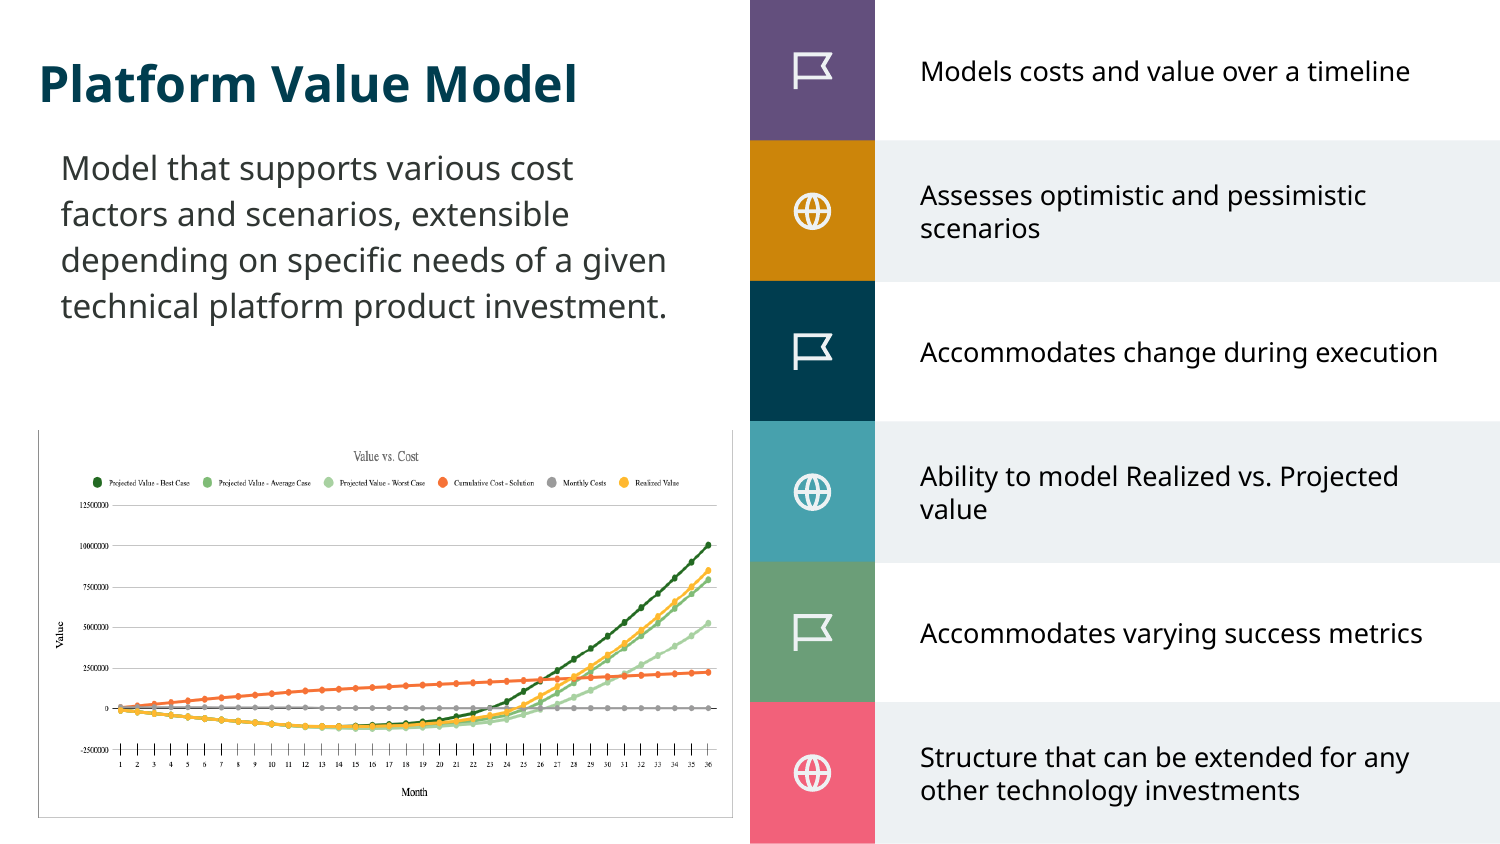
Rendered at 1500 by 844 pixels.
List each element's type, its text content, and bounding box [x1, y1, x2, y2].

text_box Assesses optimistic and pessimistic scenarios [875, 140, 1500, 280]
text_box Structure that can be extended for any other technology investments [875, 702, 1500, 844]
text_box [793, 333, 833, 370]
text_box Accommodates change during execution [875, 280, 1500, 421]
list Model that supports various cost factors and scenarios, extensible depending on specific needs of a given technical platform product investment. [60, 141, 690, 402]
text_box [750, 280, 875, 421]
text_box [750, 140, 875, 280]
text_box [750, 421, 875, 561]
text_box Ability to model Realized vs. Projected value [875, 421, 1500, 561]
text_box [793, 473, 832, 511]
text_box [750, 0, 875, 140]
title Platform Value Model [38, 52, 740, 211]
text_box [793, 192, 832, 231]
text_box [793, 754, 832, 792]
text_box Accommodates varying success metrics [875, 561, 1500, 702]
text_box Models costs and value over a timeline [875, 0, 1500, 140]
picture [37, 429, 734, 818]
text_box [793, 614, 833, 651]
text_box [793, 52, 833, 90]
text_box [750, 561, 875, 702]
text_box [750, 702, 875, 844]
